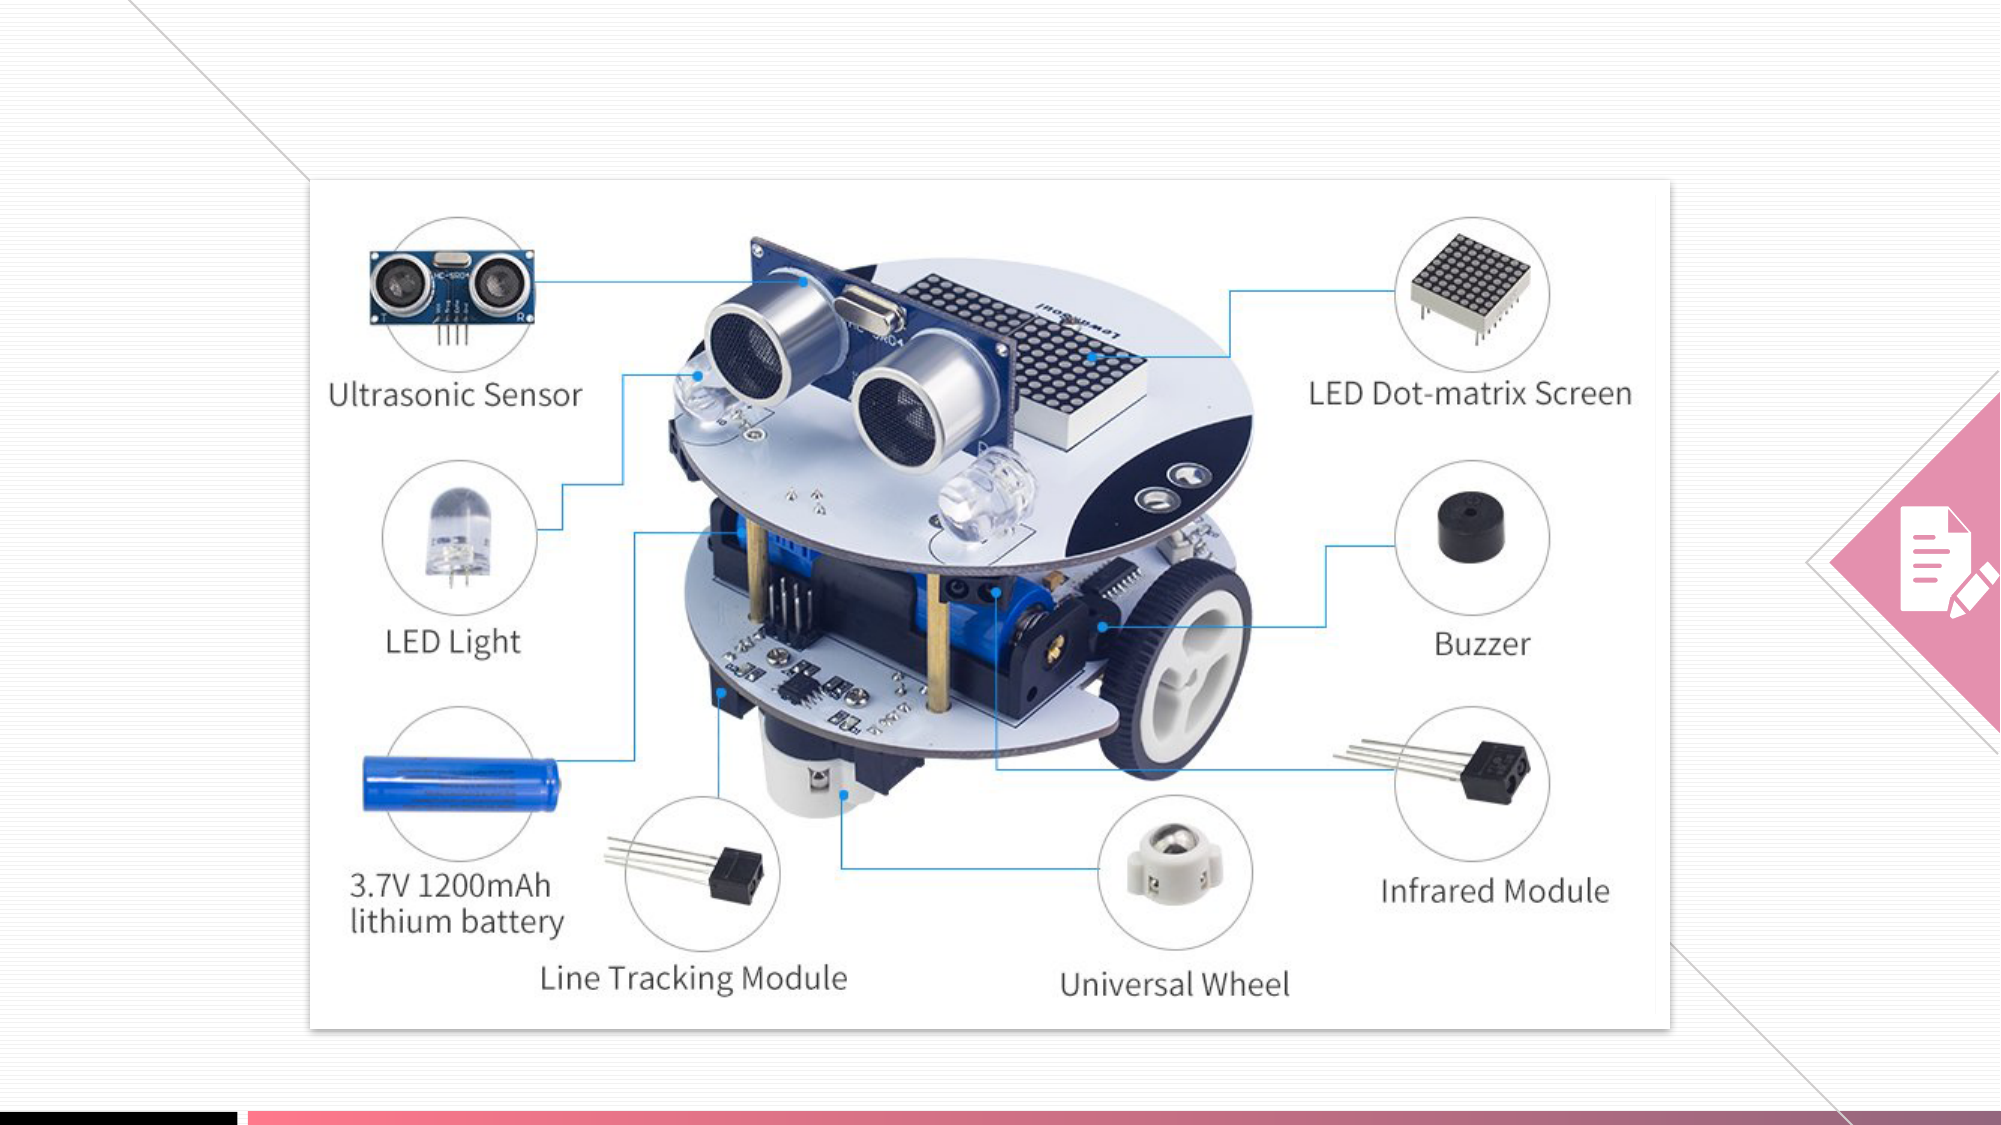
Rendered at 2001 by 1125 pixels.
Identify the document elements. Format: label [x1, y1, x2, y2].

text_box [1827, 390, 2000, 735]
text_box [1900, 506, 2000, 619]
picture [324, 194, 1656, 1015]
